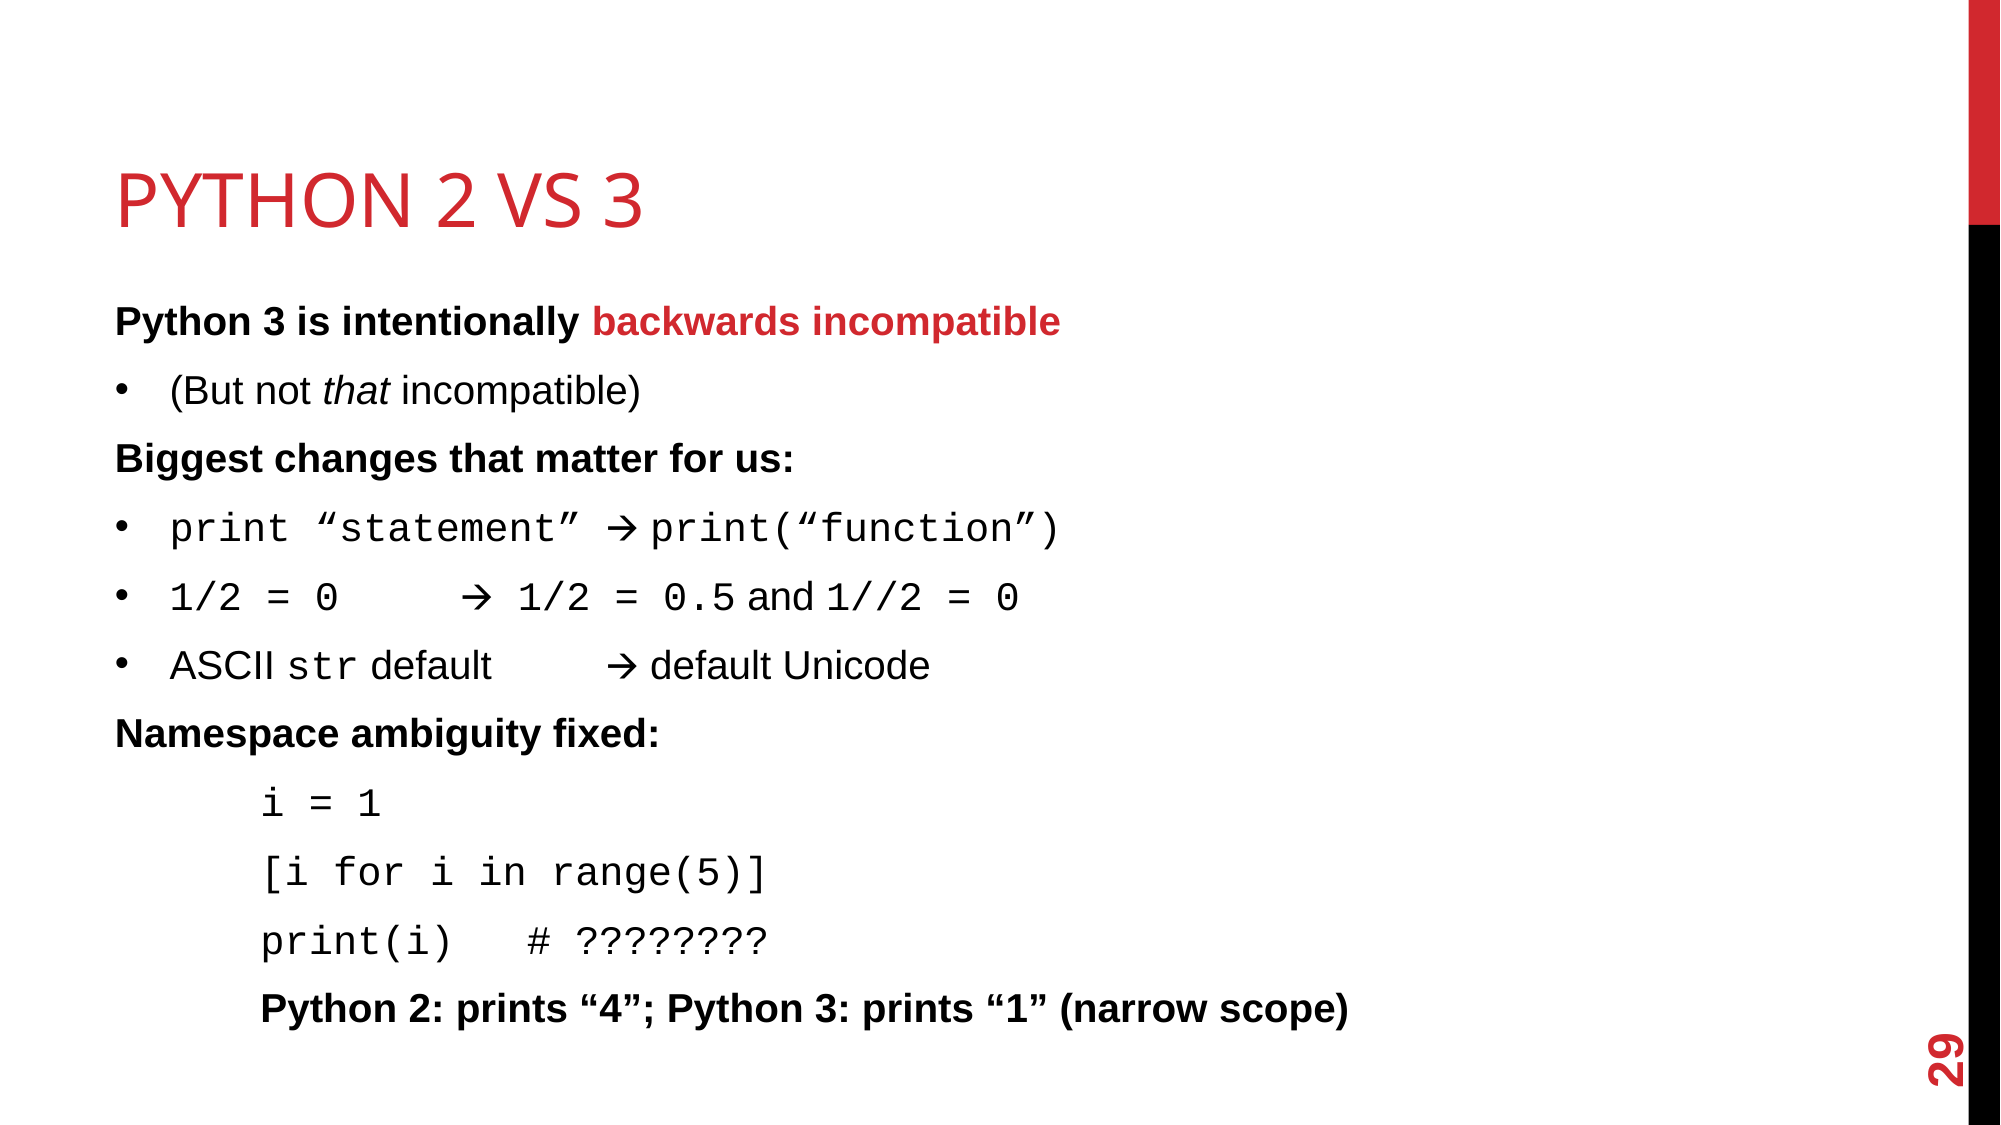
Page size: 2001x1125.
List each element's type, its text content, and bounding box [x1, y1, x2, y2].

title PYTHON 2 VS 3 [99, 25, 1367, 250]
list Python 3 is intentionally backwards incompatible (But not that incompatible) Biggest changes that matter for us: print “statement” 🡪 print(“function”) 1/2 = 0 🡪 1/2 = 0.5 and 1//2 = 0 ASCII str default 🡪 default Unicode Namespace ambiguity fixed: i = 1 [i for i in range(5)] print(i) # ???????? Python 2: prints “4”; Python 3: prints “1” (narrow scope) [99, 287, 1767, 1044]
slide_number ‹#› [1903, 887, 1984, 1104]
